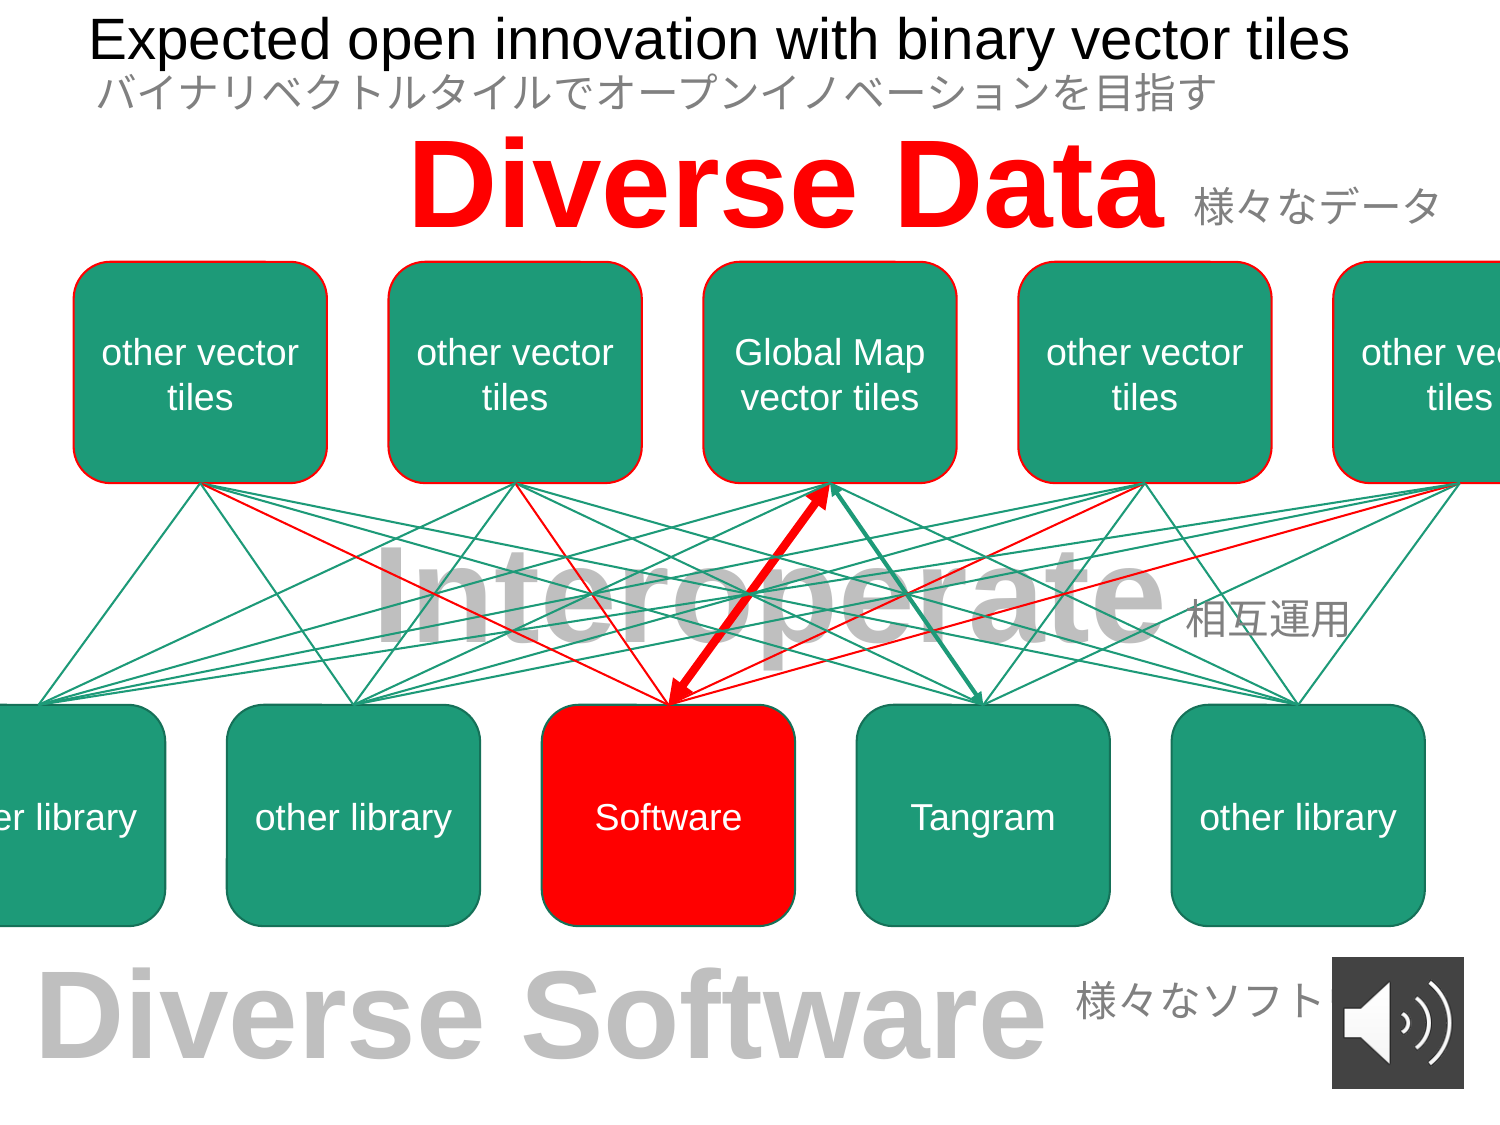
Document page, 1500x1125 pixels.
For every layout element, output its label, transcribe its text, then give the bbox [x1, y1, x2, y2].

text_box 様々なソフトウェア [1061, 967, 1331, 1032]
text_box Tangram [855, 705, 1111, 928]
text_box other library [225, 705, 482, 926]
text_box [1299, 483, 1460, 705]
text_box Diverse Data [392, 124, 1180, 261]
text_box Software [540, 705, 797, 926]
text_box other vector tiles [72, 260, 328, 483]
text_box Global Map vector tiles [702, 261, 958, 483]
text_box other vector tiles [1332, 260, 1500, 485]
text_box other library [1170, 705, 1426, 928]
text_box 様々なデータ [1178, 173, 1459, 239]
picture [1331, 956, 1465, 1090]
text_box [984, 483, 1299, 705]
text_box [354, 483, 669, 705]
text_box other vector tiles [387, 261, 643, 483]
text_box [669, 483, 984, 705]
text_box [38, 483, 201, 705]
slide_number 45 [1059, 1042, 1397, 1103]
title Expected open innovation with binary vector tiles [73, 0, 1434, 90]
text_box Diverse Software [19, 926, 1064, 1091]
text_box バイナリベクトルタイルでオープンイノベーションを目指す [80, 59, 1234, 124]
text_box other vector tiles [1017, 260, 1273, 483]
text_box other library [0, 703, 167, 928]
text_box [201, 483, 354, 705]
